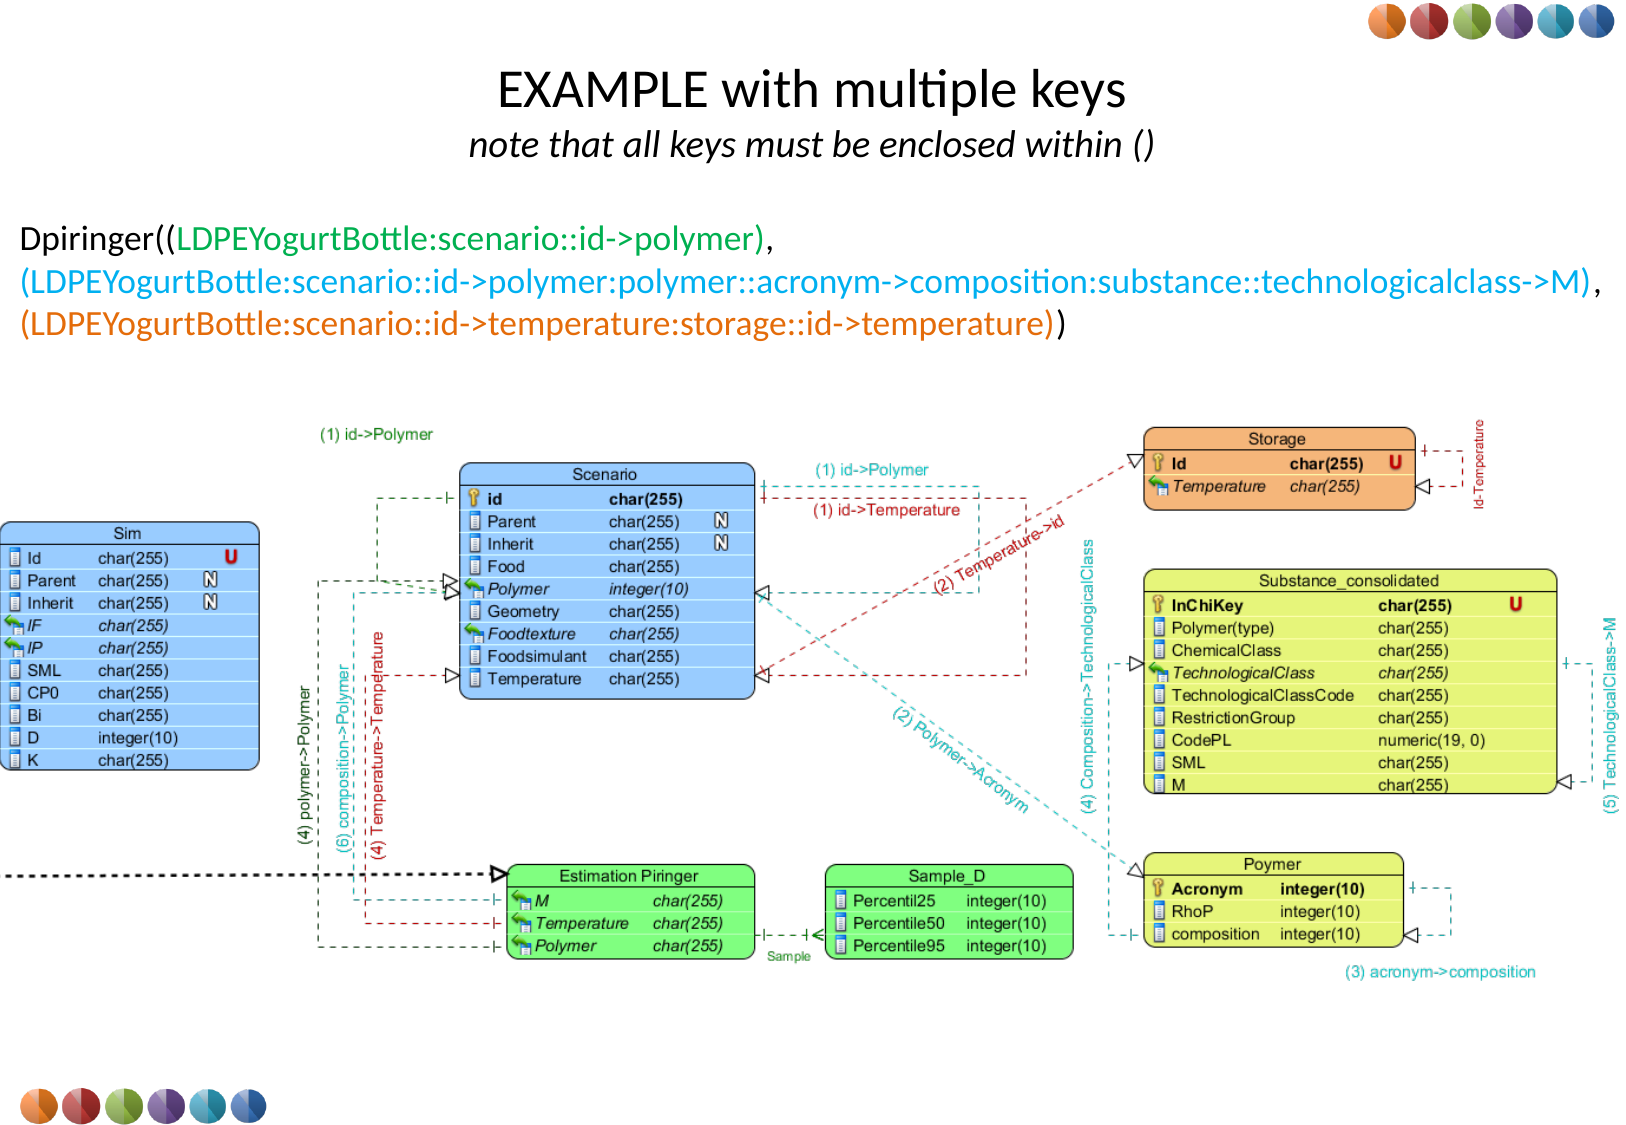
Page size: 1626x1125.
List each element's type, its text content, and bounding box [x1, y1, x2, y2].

text_box Dpiringer((LDPEYogurtBottle:scenario::id->polymer), (LDPEYogurtBottle:scenario::id->polymer:polymer::acronym->composition:substance::technologicalclass->M), (LDPEYogurtBottle:scenario::id->temperature:storage::id->temperature)) [4, 208, 1617, 393]
picture [1367, 2, 1615, 40]
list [0, 408, 1625, 988]
title EXAMPLE with multiple keys note that all keys must be enclosed within () [81, 45, 1544, 173]
picture [19, 1087, 267, 1125]
